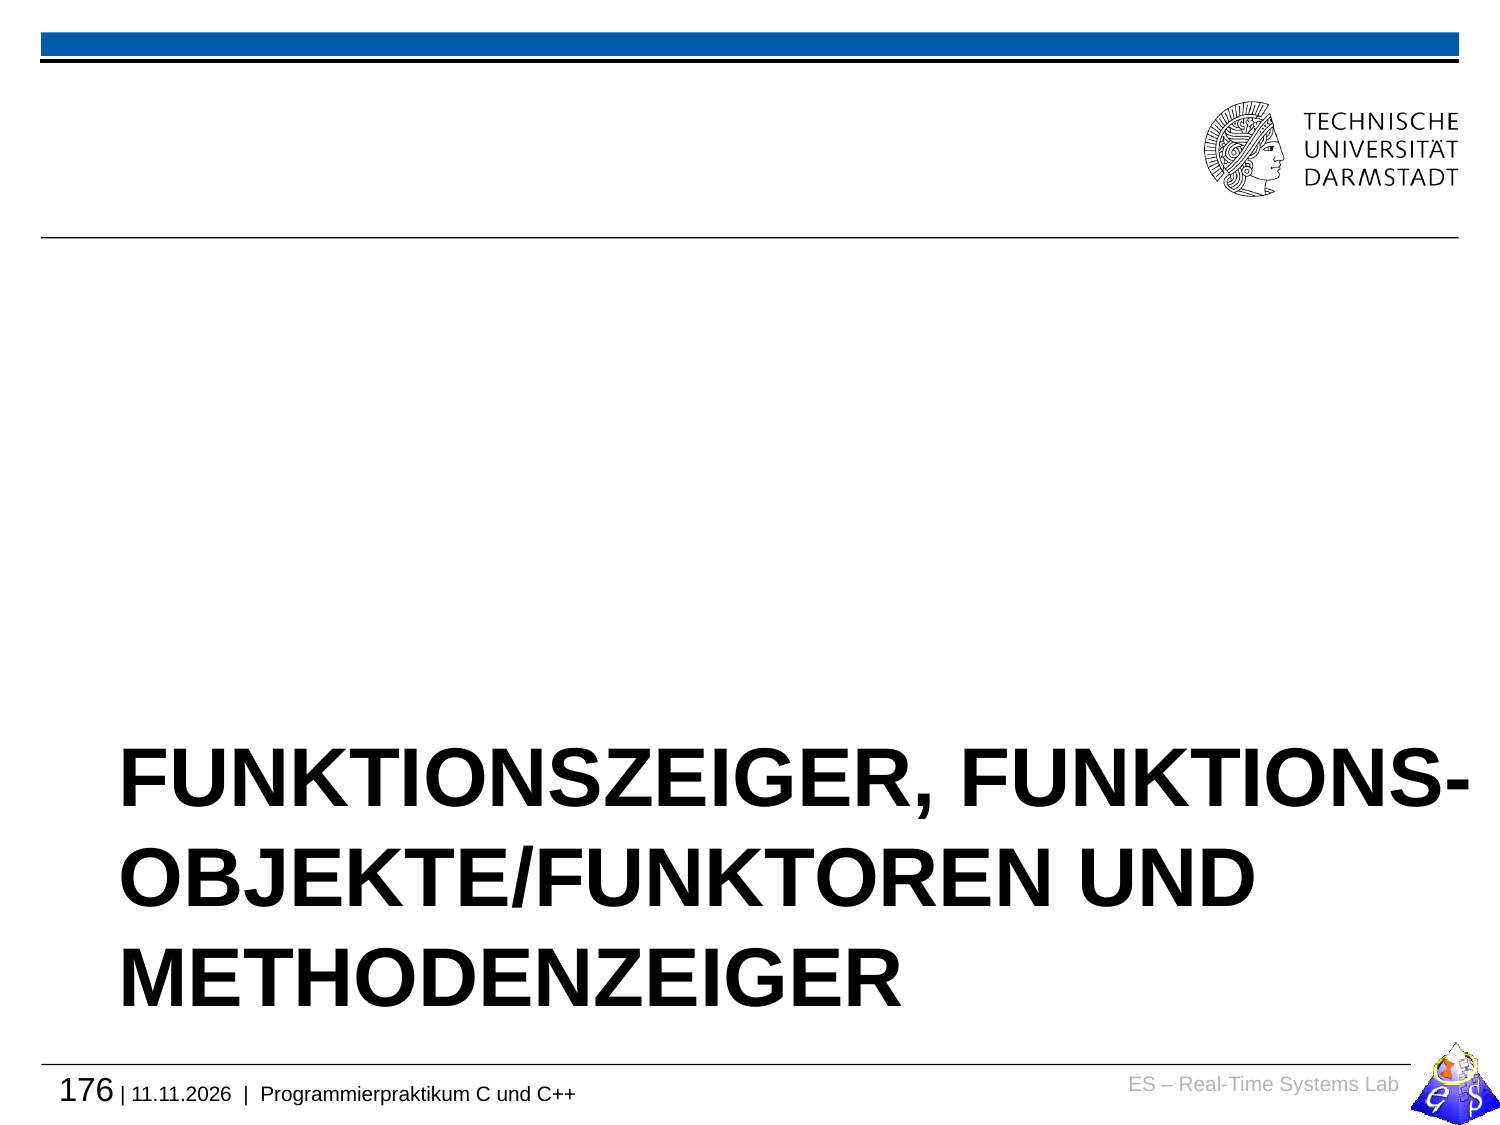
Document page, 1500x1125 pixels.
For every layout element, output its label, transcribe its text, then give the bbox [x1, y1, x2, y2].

picture [1411, 1041, 1500, 1125]
picture [1175, 84, 1483, 214]
title FunktionsZeiger, Funktions-objekte/Funktoren und Methodenzeiger [118, 722, 1483, 947]
